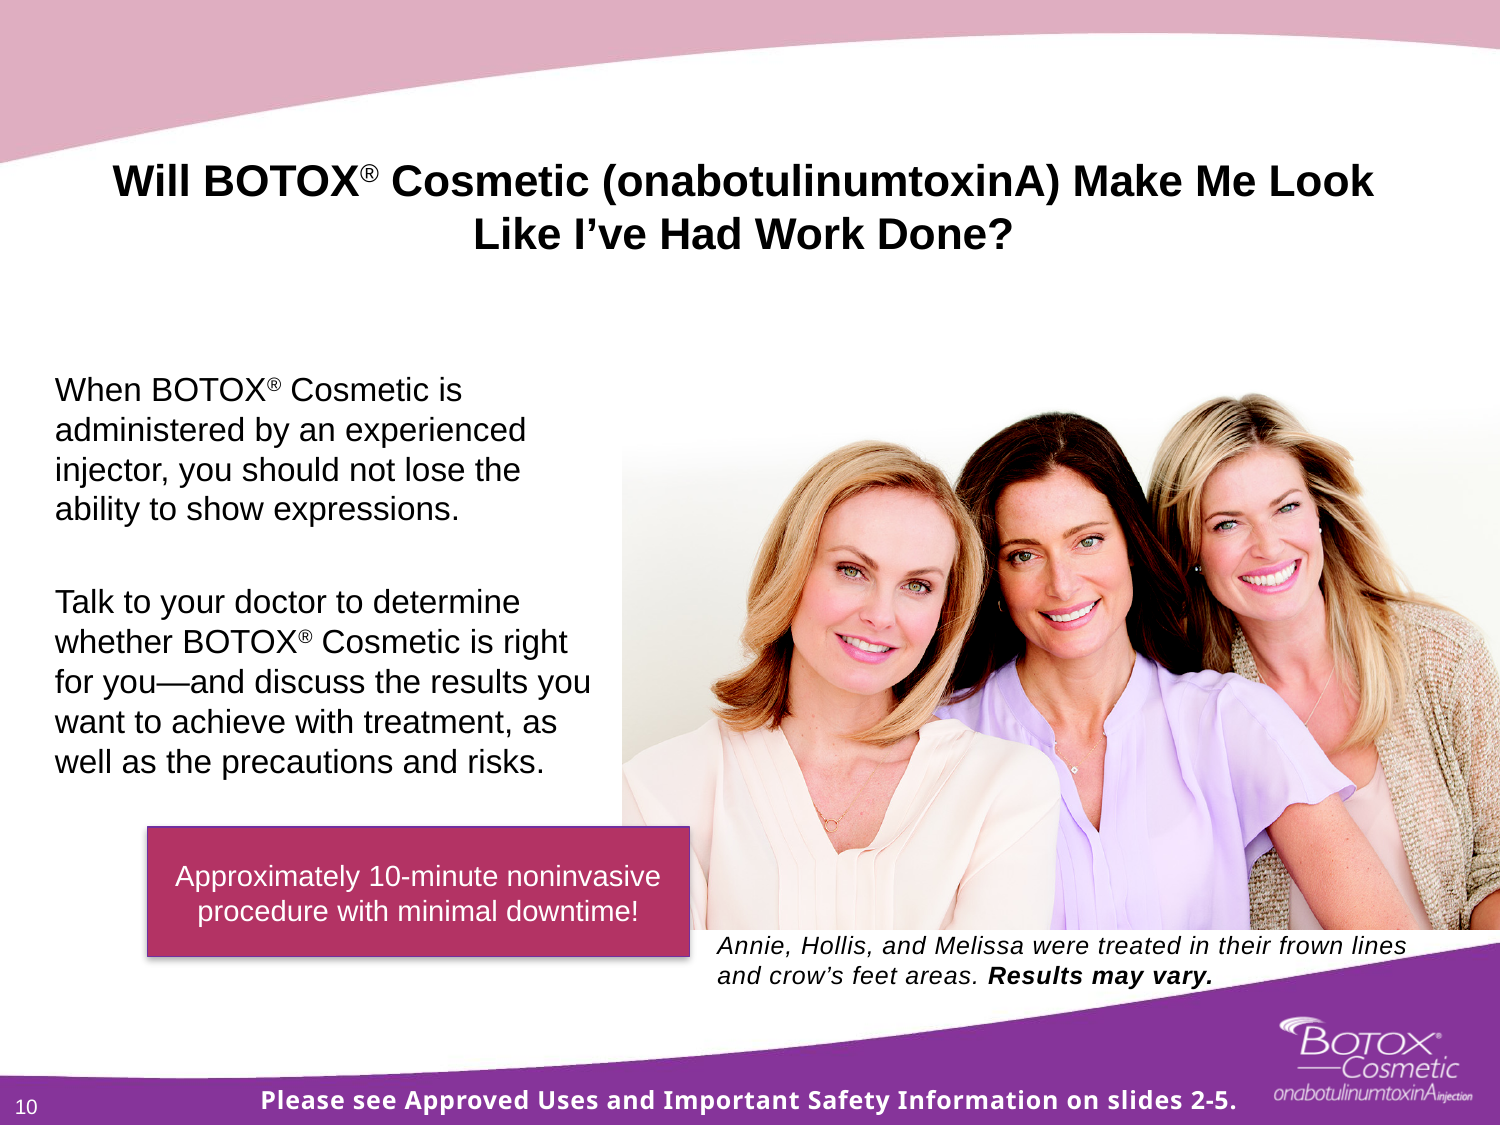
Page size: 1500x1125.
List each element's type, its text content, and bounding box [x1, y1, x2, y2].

picture [0, 268, 1500, 1077]
text_box Approximately 10-minute noninvasive procedure with minimal downtime! [147, 826, 690, 957]
list When BOTOX® Cosmetic is administered by an experienced injector, you should not lose the ability to show expressions. Talk to your doctor to determine whether BOTOX® Cosmetic is right for you—and discuss the results you want to achieve with treatment, as well as the precautions and risks. [40, 360, 616, 945]
text_box Annie, Hollis, and Melissa were treated in their frown lines and crow’s feet areas. Results may vary. [702, 938, 1468, 997]
title Will BOTOX® Cosmetic (onabotulinumtoxinA) Make Me Look Like I’ve Had Work Done? [0, 80, 1500, 268]
picture [0, 0, 1500, 80]
text_box Please see Approved Uses and Important Safety Information on slides 2-5. [0, 1077, 1500, 1123]
